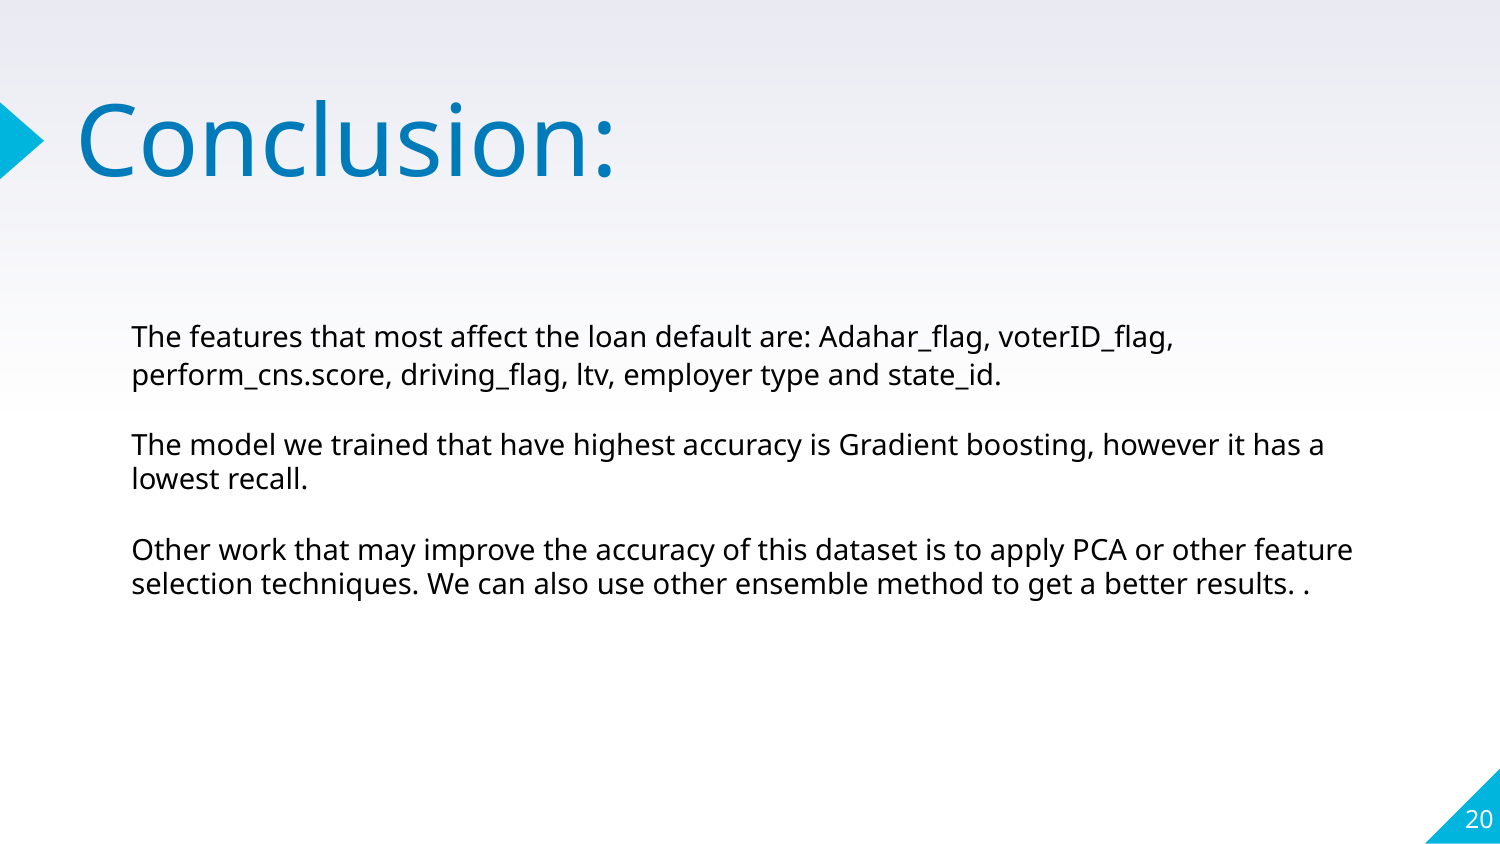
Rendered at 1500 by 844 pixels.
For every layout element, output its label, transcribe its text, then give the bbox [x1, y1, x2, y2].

slide_number 20 [1418, 760, 1494, 838]
title Conclusion: [75, 99, 1001, 277]
text_box The features that most affect the loan default are: Adahar_flag, voterID_flag, perform_cns.score, driving_flag, ltv, employer type and state_id. The model we trained that have highest accuracy is Gradient boosting, however it has a lowest recall. Other work that may improve the accuracy of this dataset is to apply PCA or other feature selection techniques. We can also use other ensemble method to get a better results. . [116, 301, 1384, 616]
